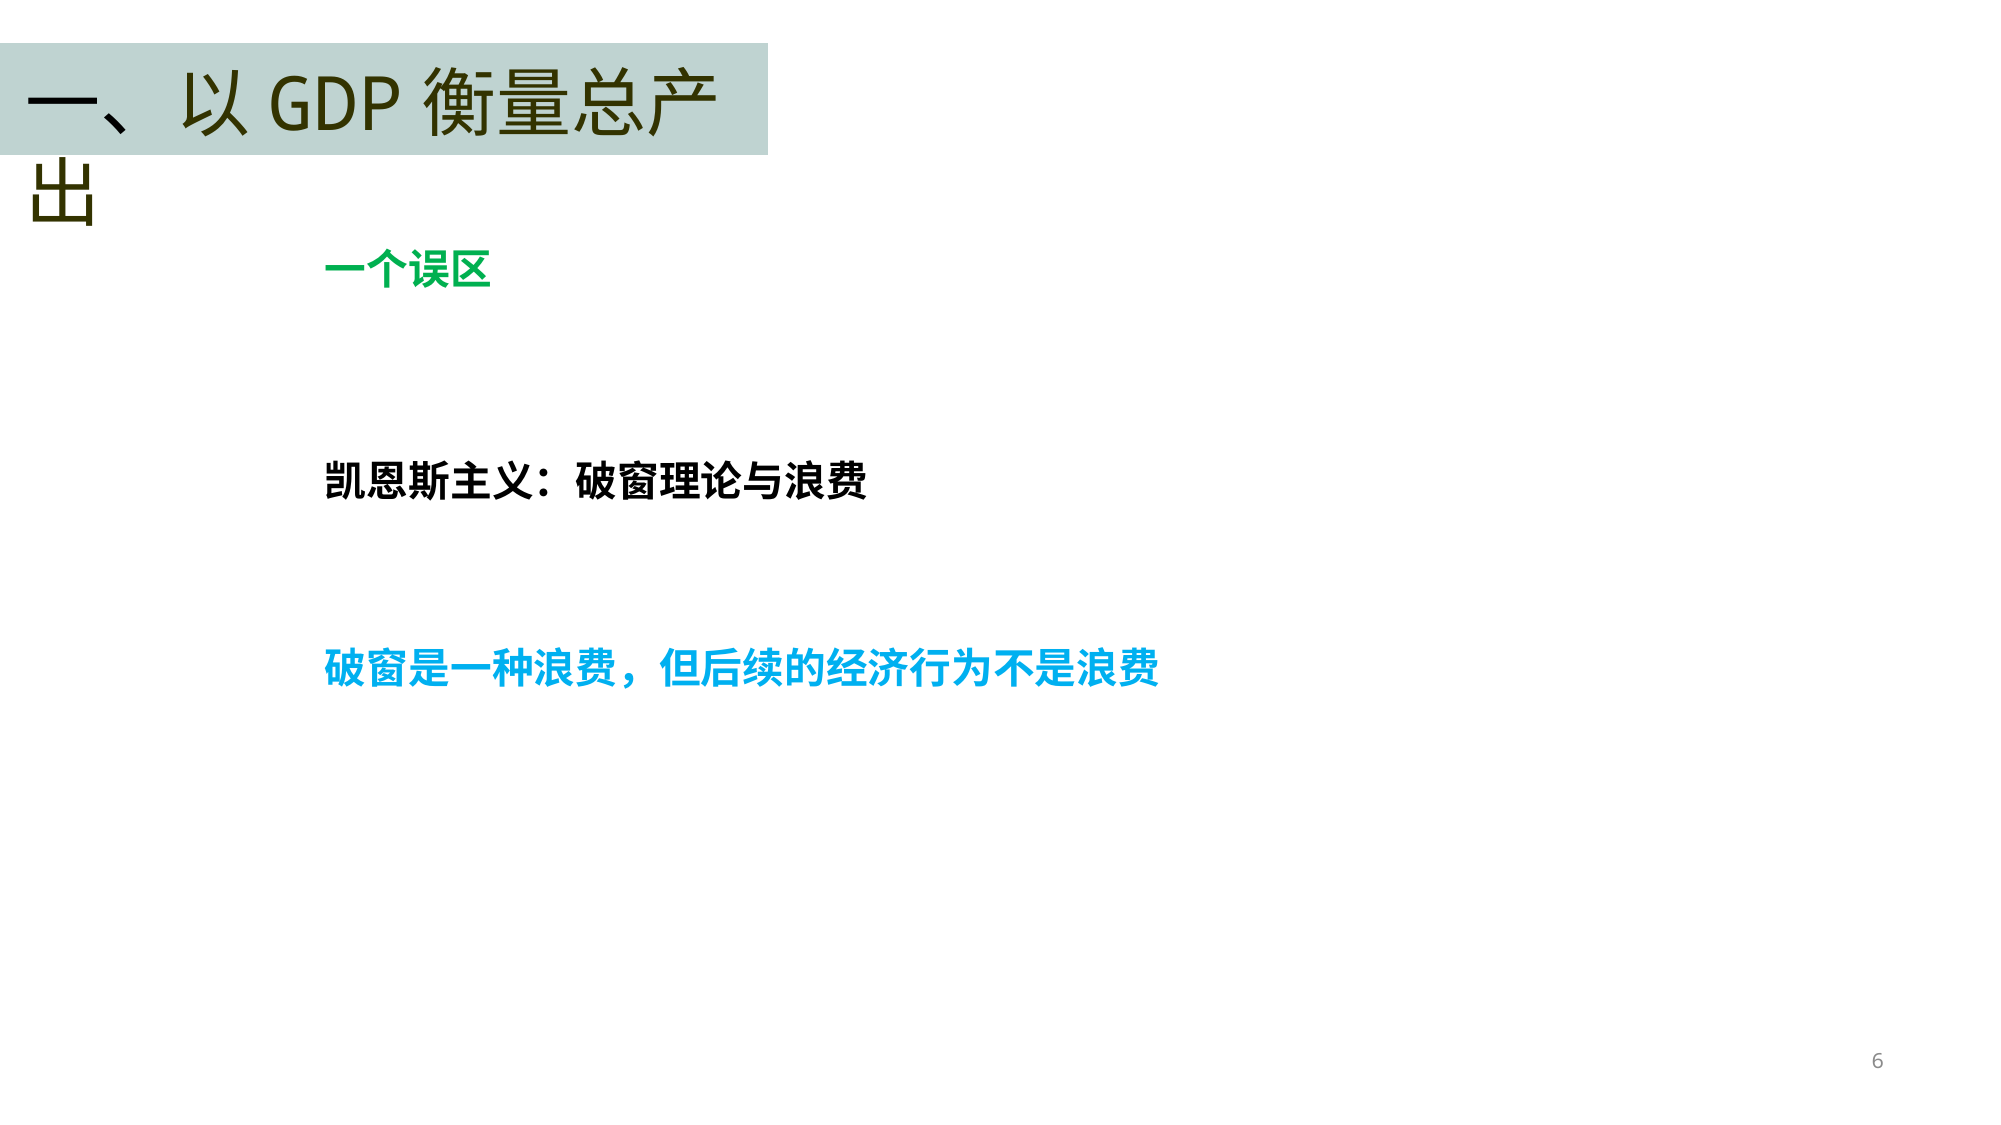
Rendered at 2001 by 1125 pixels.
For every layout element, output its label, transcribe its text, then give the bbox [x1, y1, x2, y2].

slide_number 6 [1456, 1035, 1900, 1088]
text_box 一个误区 [310, 235, 1055, 301]
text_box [0, 43, 768, 154]
text_box 凯恩斯主义：破窗理论与浪费 [310, 422, 1252, 513]
text_box 破窗是一种浪费，但后续的经济行为不是浪费 [310, 609, 1252, 699]
